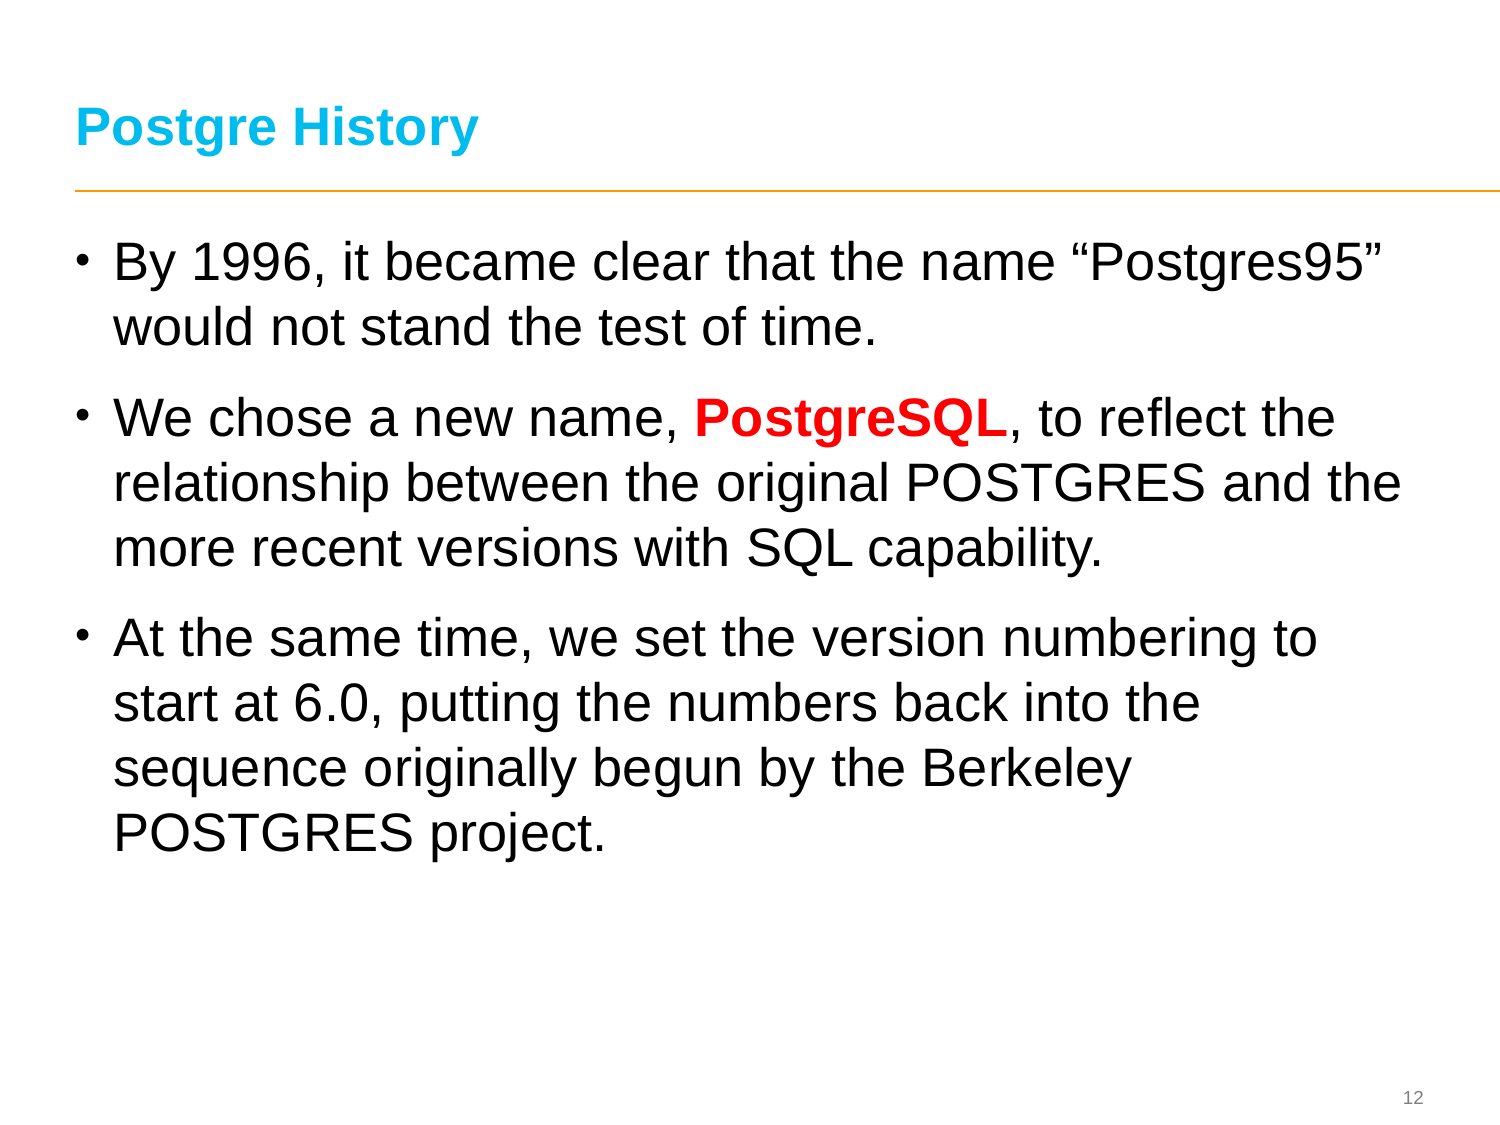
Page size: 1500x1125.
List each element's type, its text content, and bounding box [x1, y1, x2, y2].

list By 1996, it became clear that the name “Postgres95” would not stand the test of time. We chose a new name, PostgreSQL, to reflect the relationship between the original POSTGRES and the more recent versions with SQL capability. At the same time, we set the version numbering to start at 6.0, putting the numbers back into the sequence originally begun by the Berkeley POSTGRES project. [75, 226, 1425, 1018]
title Postgre History [75, 27, 1422, 157]
